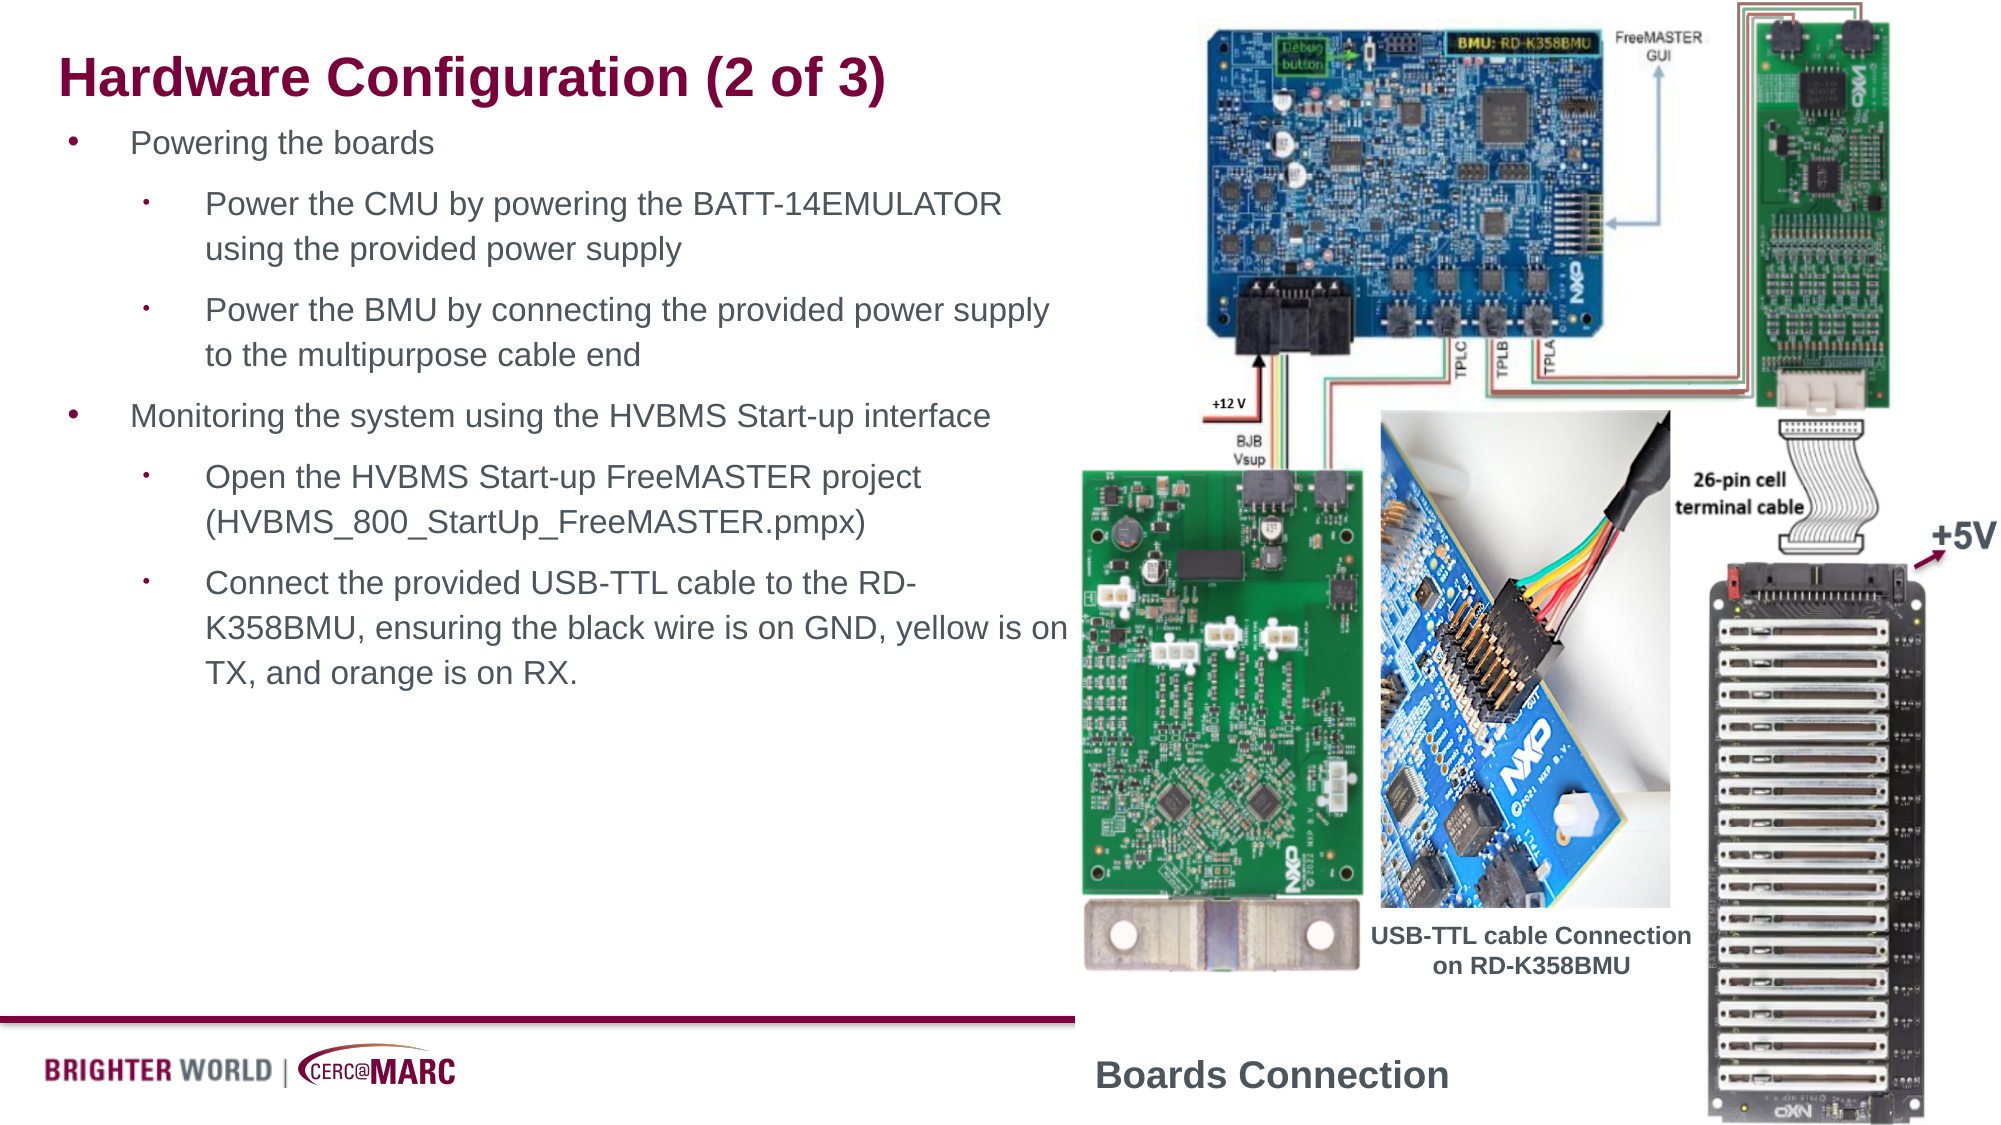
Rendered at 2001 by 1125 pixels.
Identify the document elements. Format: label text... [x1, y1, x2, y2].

picture [43, 1031, 465, 1097]
list Powering the boards Power the CMU by powering the BATT-14EMULATOR using the provided power supply Power the BMU by connecting the provided power supply to the multipurpose cable end Monitoring the system using the HVBMS Start-up interface Open the HVBMS Start-up FreeMASTER project (HVBMS_800_StartUp_FreeMASTER.pmpx) Connect the provided USB-TTL cable to the RD-K358BMU, ensuring the black wire is on GND, yellow is on TX, and orange is on RX. [44, 106, 1070, 771]
picture [1075, 0, 2000, 1125]
title Hardware Configuration (2 of 3) [43, 0, 1073, 106]
